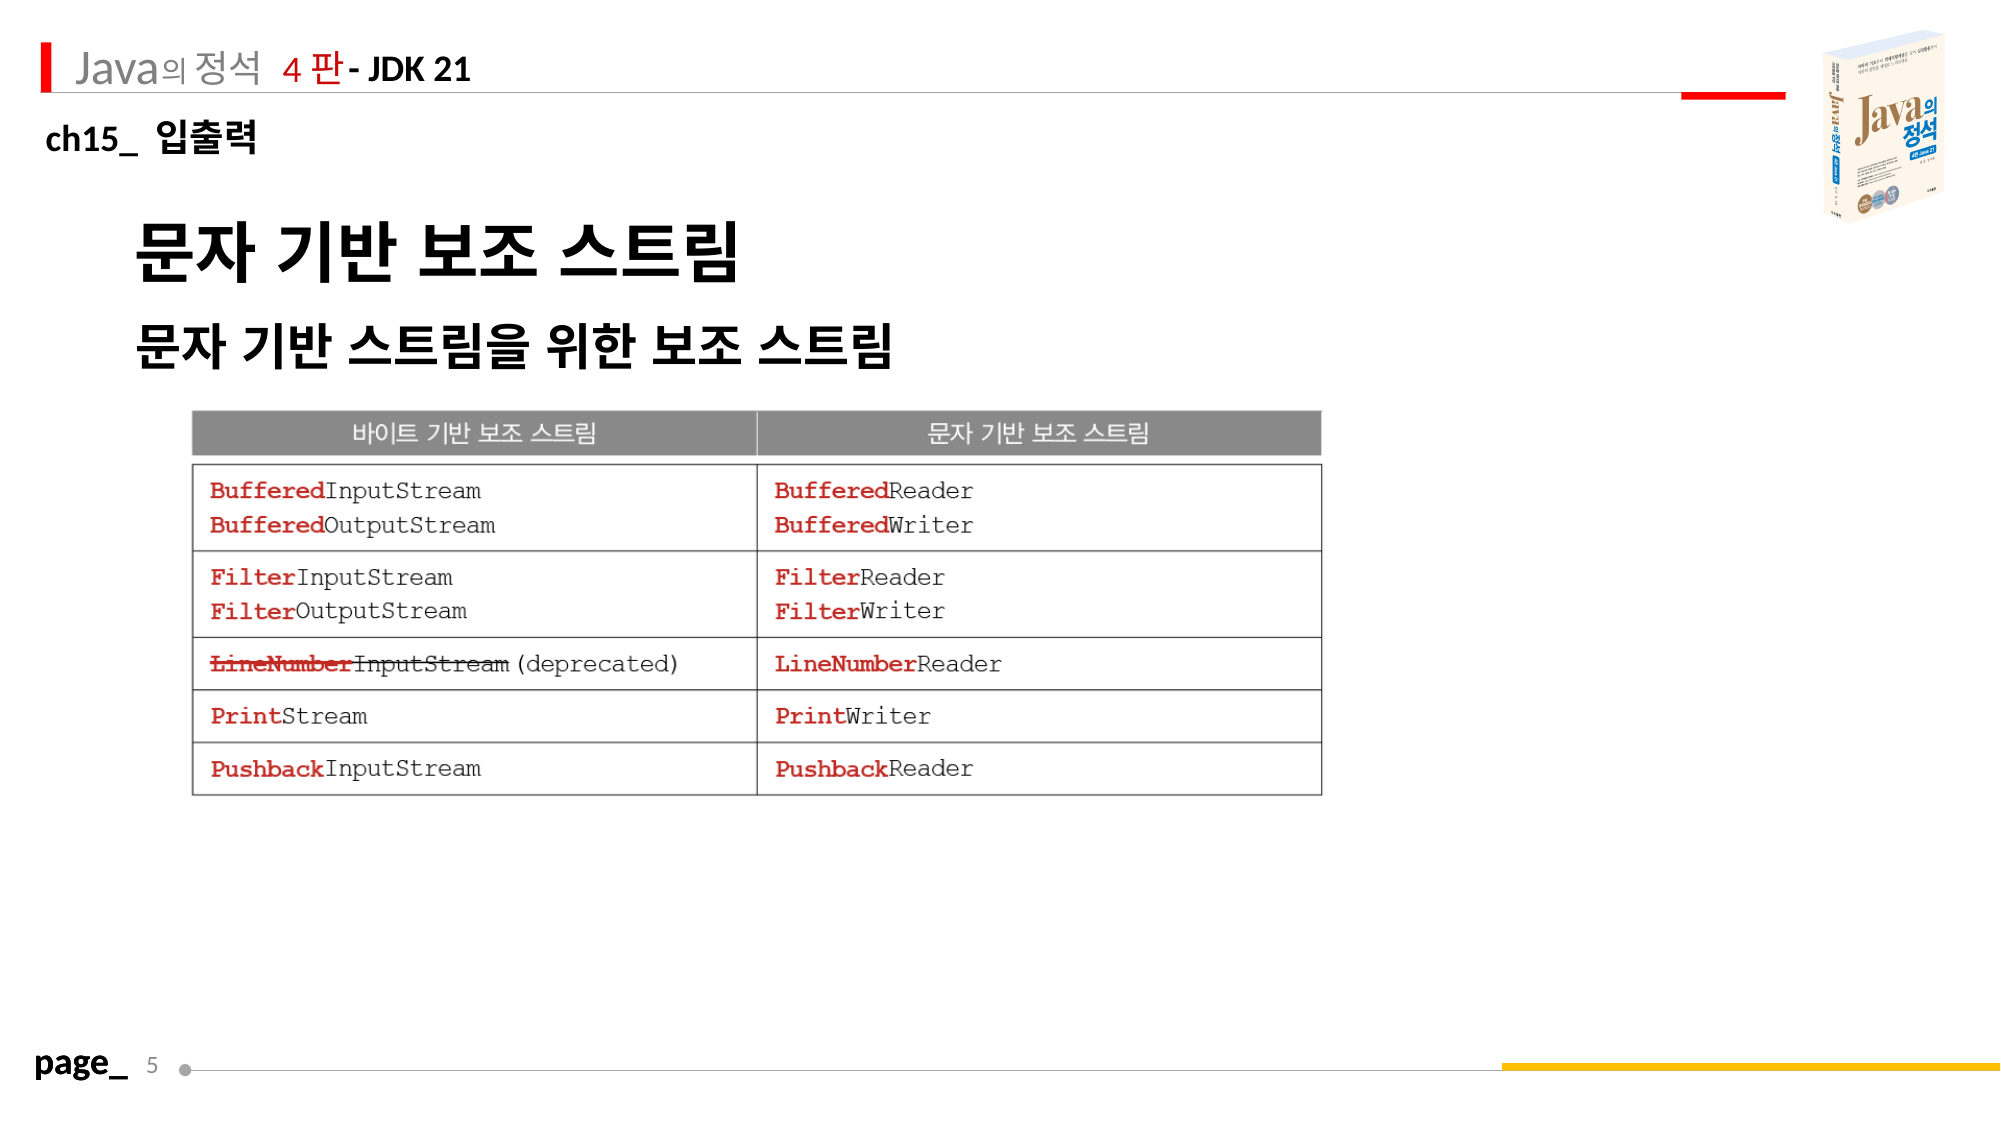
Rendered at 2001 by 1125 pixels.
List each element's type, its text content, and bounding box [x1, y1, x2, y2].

text_box 문자 기반 보조 스트림 [119, 203, 1841, 298]
text_box page_ [19, 1030, 145, 1090]
text_box 문자 기반 스트림을 위한 보조 스트림 [121, 307, 1823, 383]
picture [181, 397, 1343, 806]
picture [1819, 26, 1950, 228]
slide_number 5 [106, 1033, 174, 1094]
